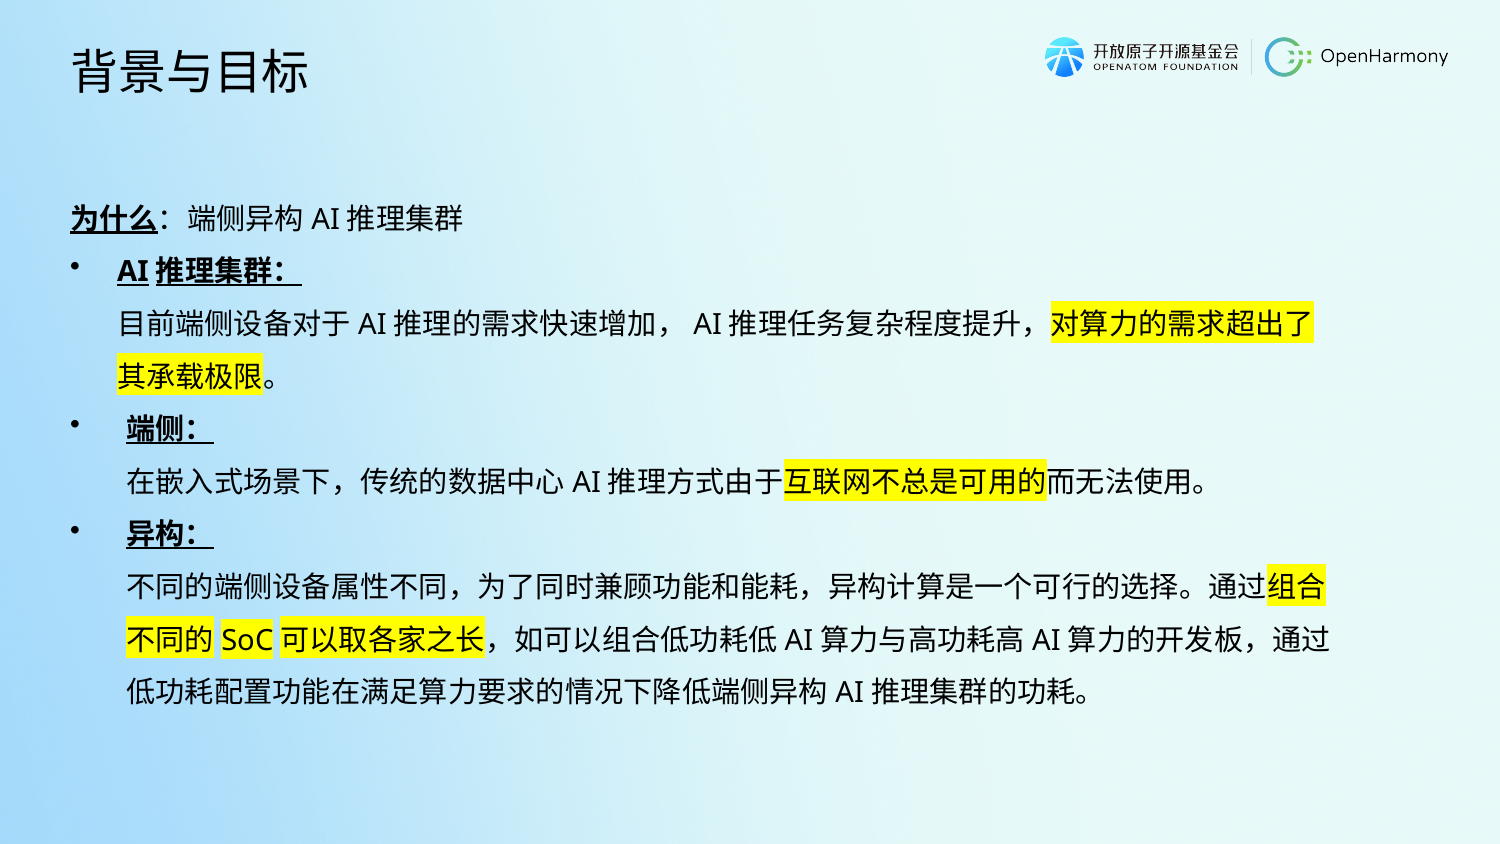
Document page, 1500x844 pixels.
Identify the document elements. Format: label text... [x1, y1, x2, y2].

text_box 背景与目标 [55, 40, 1350, 136]
picture [0, 0, 1500, 844]
text_box 为什么：端侧异构AI推理集群 AI推理集群： 目前端侧设备对于AI推理的需求快速增加，AI推理任务复杂程度提升，对算力的需求超出了其承载极限。 端侧： 在嵌入式场景下，传统的数据中心AI推理方式由于互联网不总是可用的而无法使用。 异构： 不同的端侧设备属性不同，为了同时兼顾功能和能耗，异构计算是一个可行的选择。通过组合不同的SoC可以取各家之长，如可以组合低功耗低AI算力与高功耗高AI算力的开发板，通过低功耗配置功能在满足算力要求的情况下降低端侧异构AI推理集群的功耗。 [55, 174, 1350, 750]
